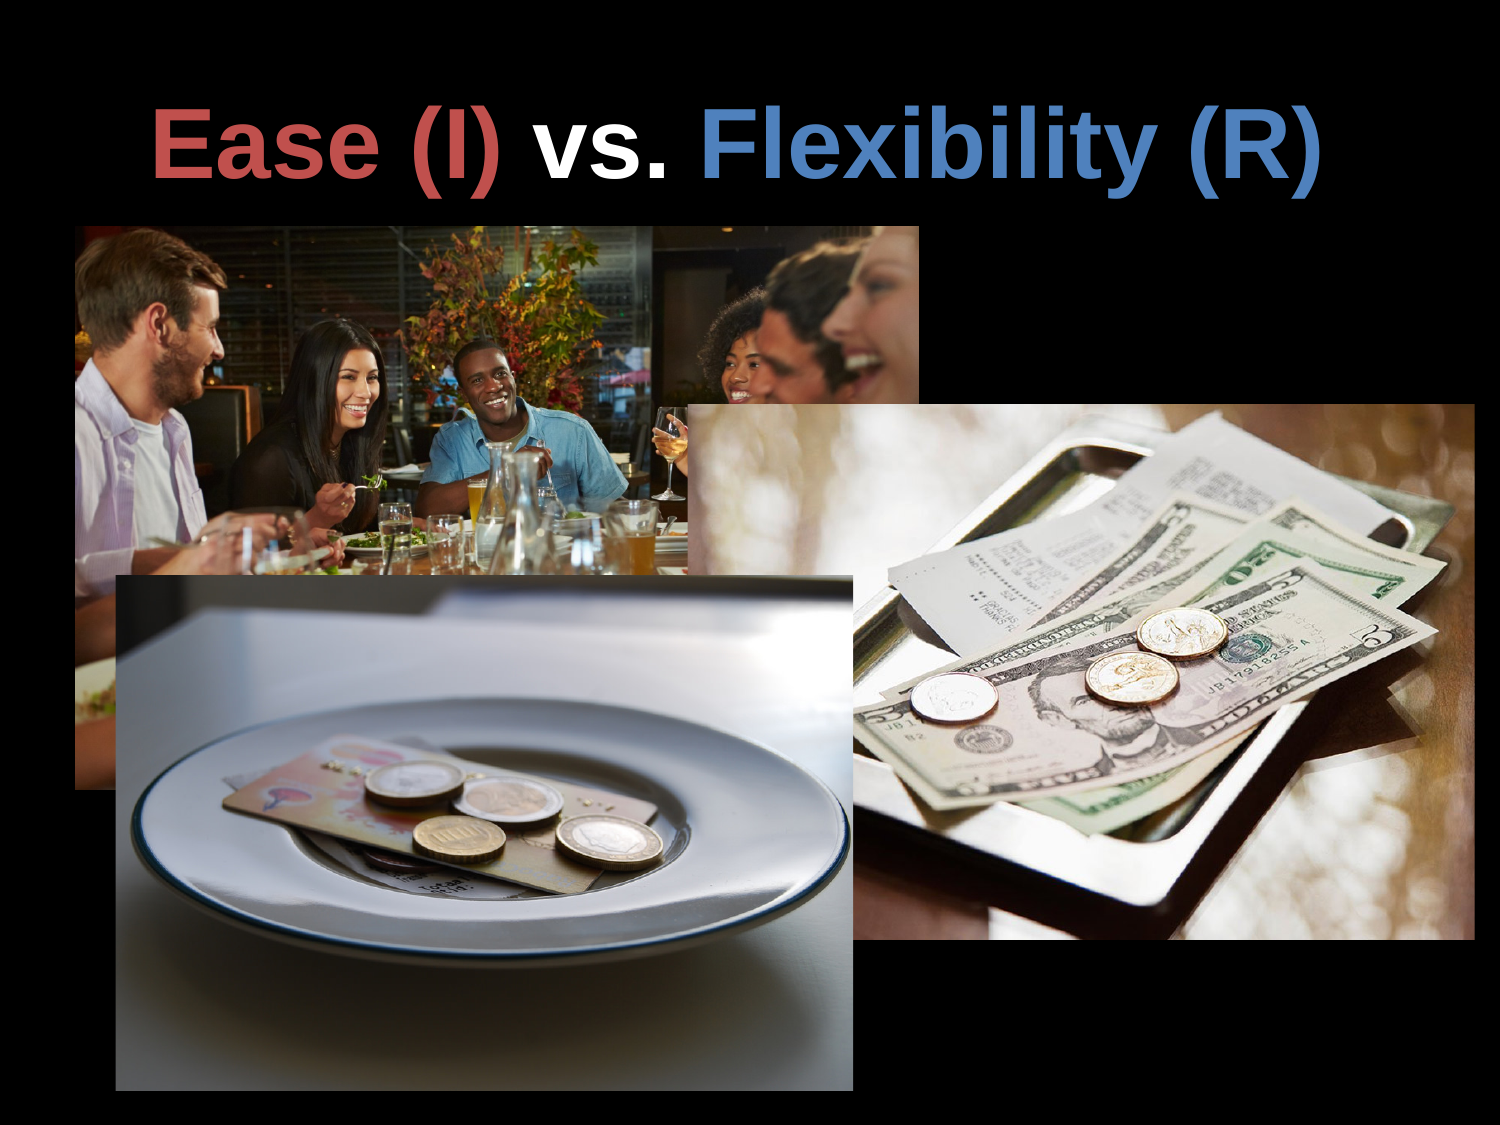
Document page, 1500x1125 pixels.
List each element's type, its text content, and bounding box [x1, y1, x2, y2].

picture [74, 226, 1475, 1091]
title Ease (I) vs. Flexibility (R) [49, 44, 1426, 233]
